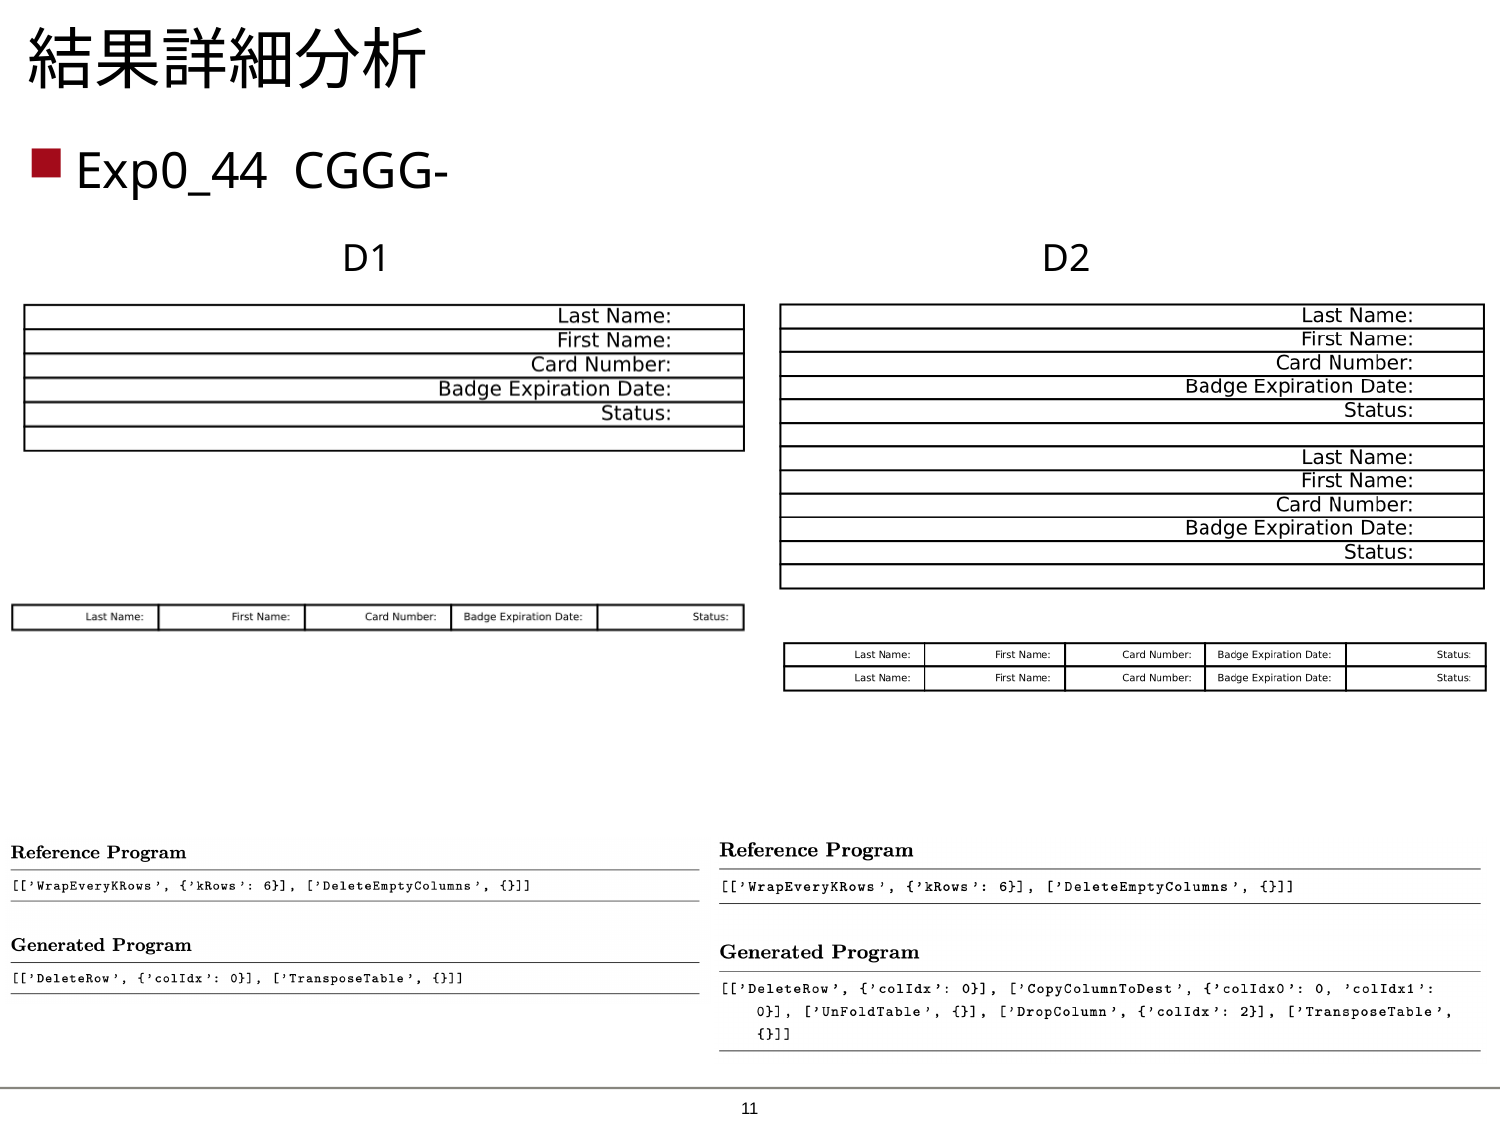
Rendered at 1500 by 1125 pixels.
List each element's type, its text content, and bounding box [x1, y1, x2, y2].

slide_number 10 [705, 1091, 794, 1125]
picture [714, 837, 1487, 1064]
picture [769, 621, 1500, 707]
text_box D1 [326, 226, 406, 286]
picture [5, 585, 755, 650]
text_box D2 [1026, 226, 1106, 287]
picture [5, 287, 1500, 608]
title 結果詳細分析 [27, 0, 1317, 114]
picture [5, 837, 712, 1004]
list Exp0_44 CGGG- [27, 142, 1469, 204]
